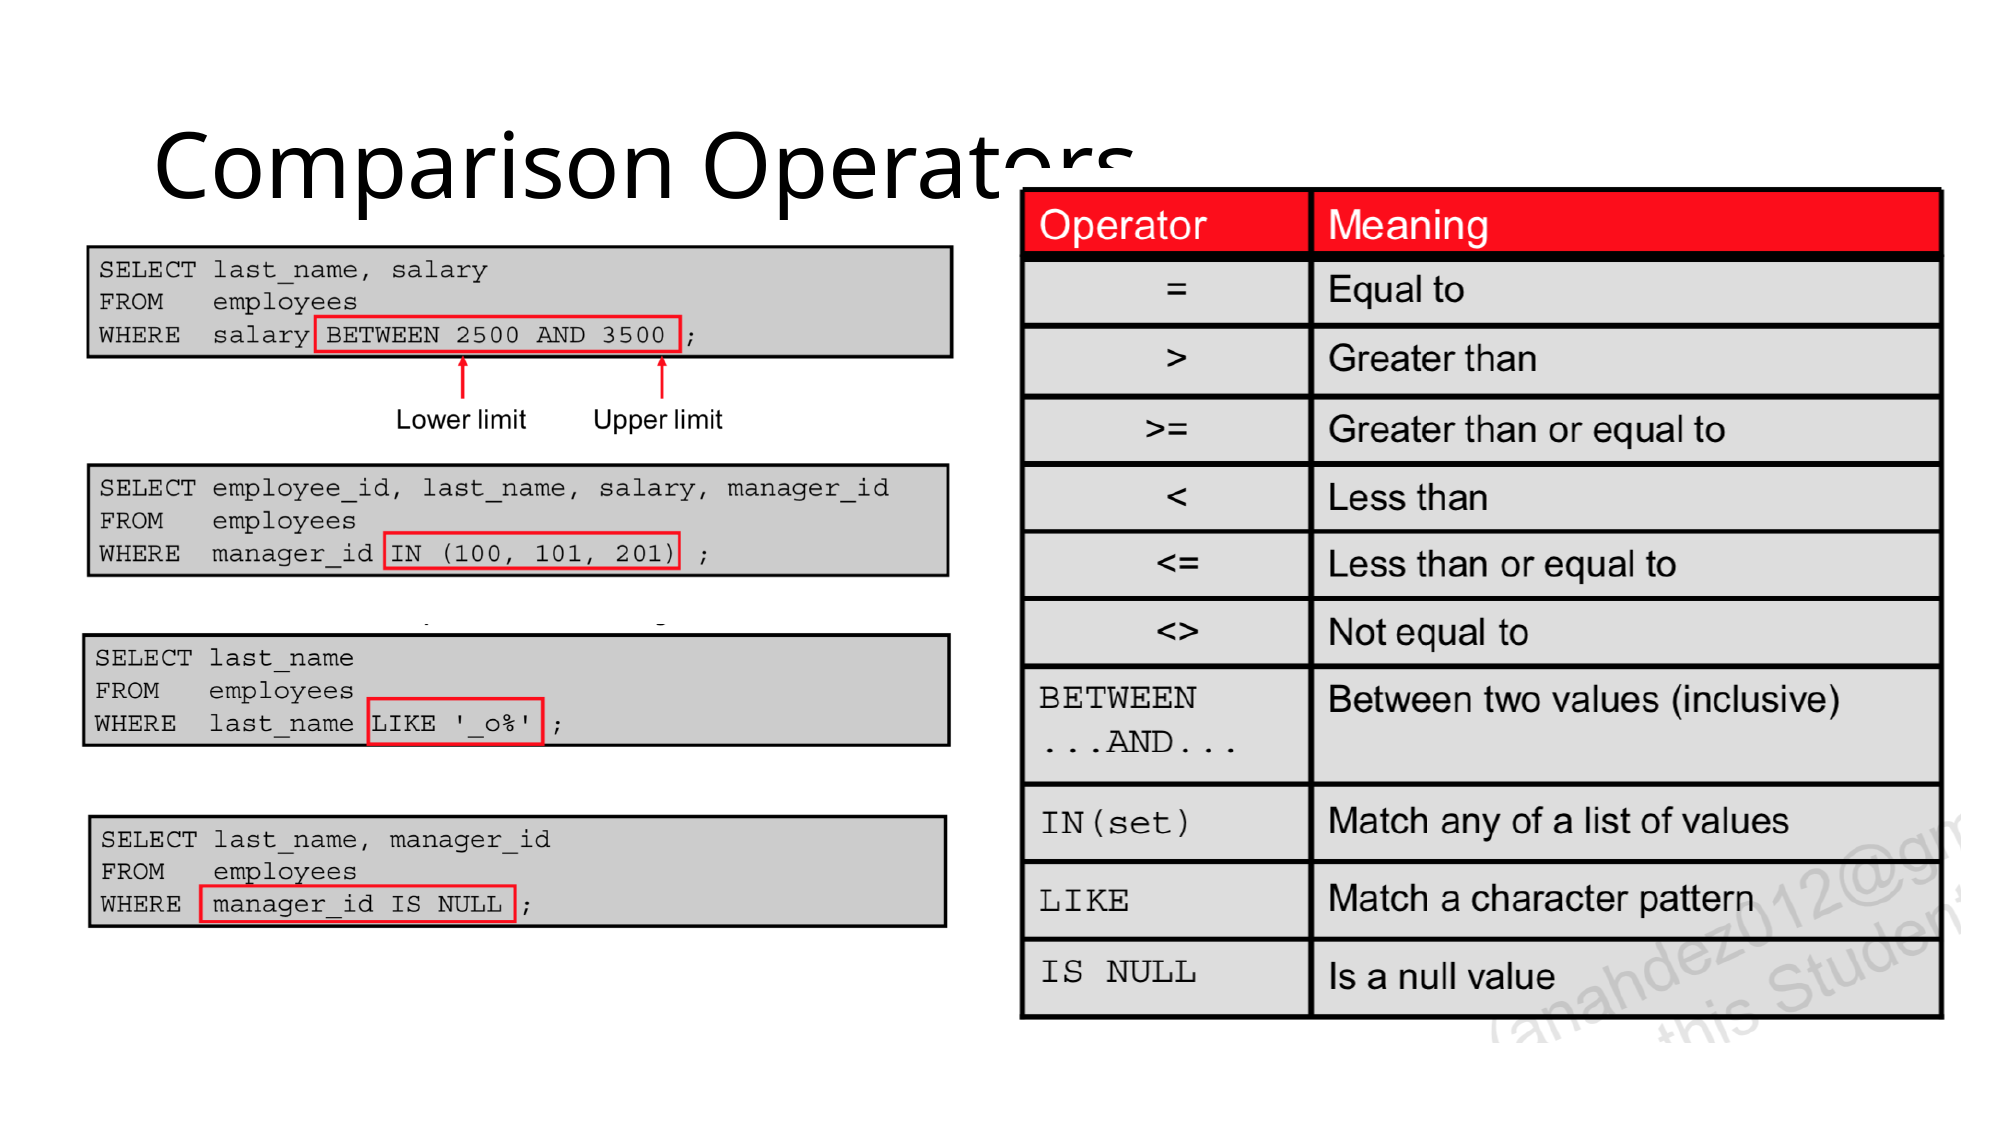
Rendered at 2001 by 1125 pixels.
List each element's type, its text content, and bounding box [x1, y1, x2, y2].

picture [85, 810, 952, 939]
picture [73, 624, 959, 760]
title Comparison Operators [137, 59, 1863, 278]
picture [70, 231, 983, 589]
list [999, 168, 1961, 1044]
